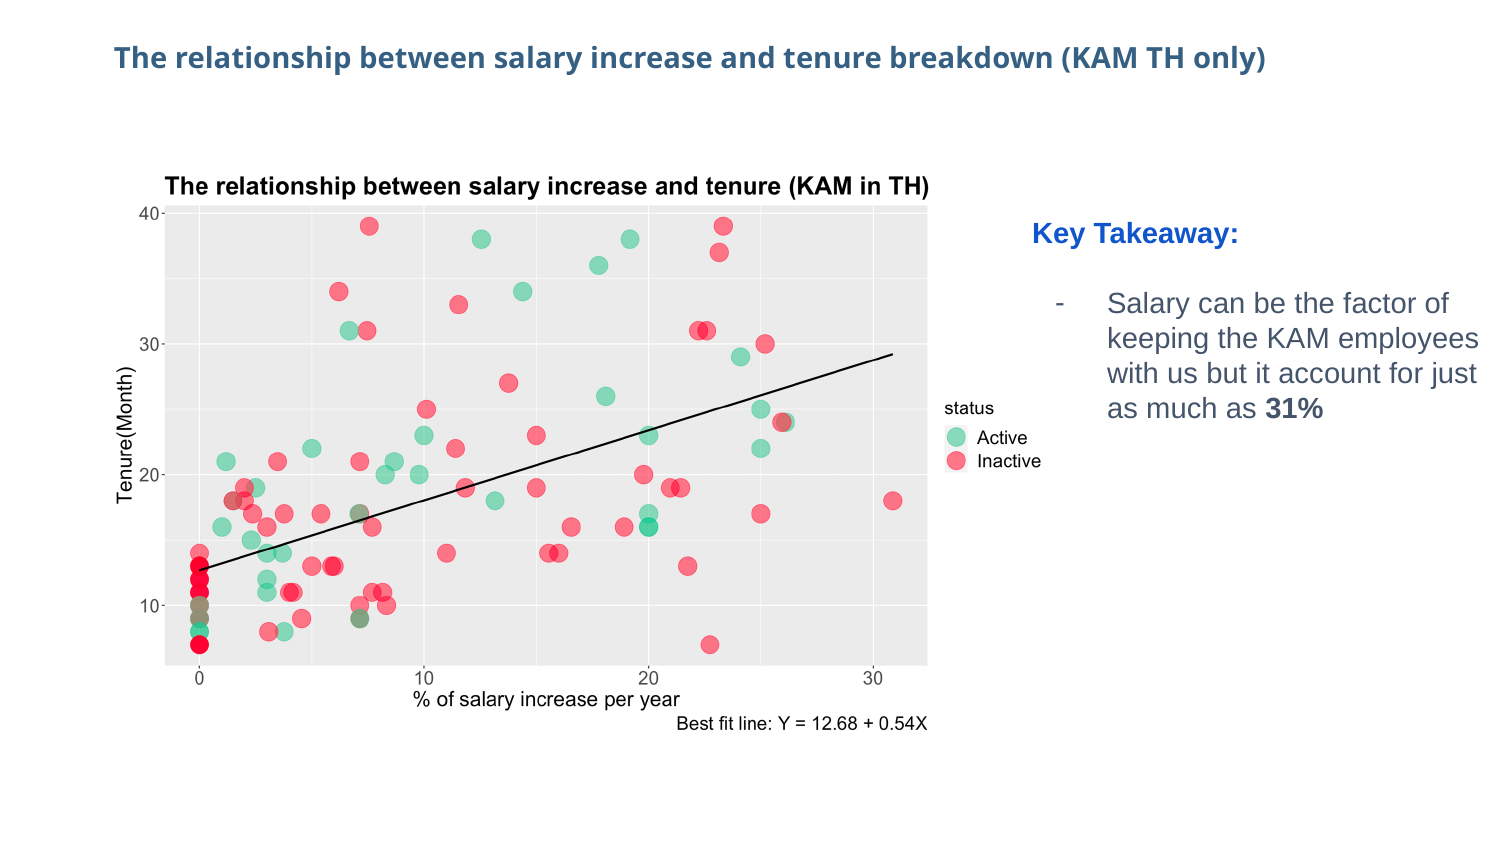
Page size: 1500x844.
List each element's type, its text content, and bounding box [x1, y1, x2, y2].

picture [112, 172, 1050, 738]
text_box The relationship between salary increase and tenure breakdown (KAM TH only) [98, 24, 1285, 90]
text_box Key Takeaway: Salary can be the factor of keeping the KAM employees with us but it account for just as much as 31% [1054, 199, 1500, 475]
